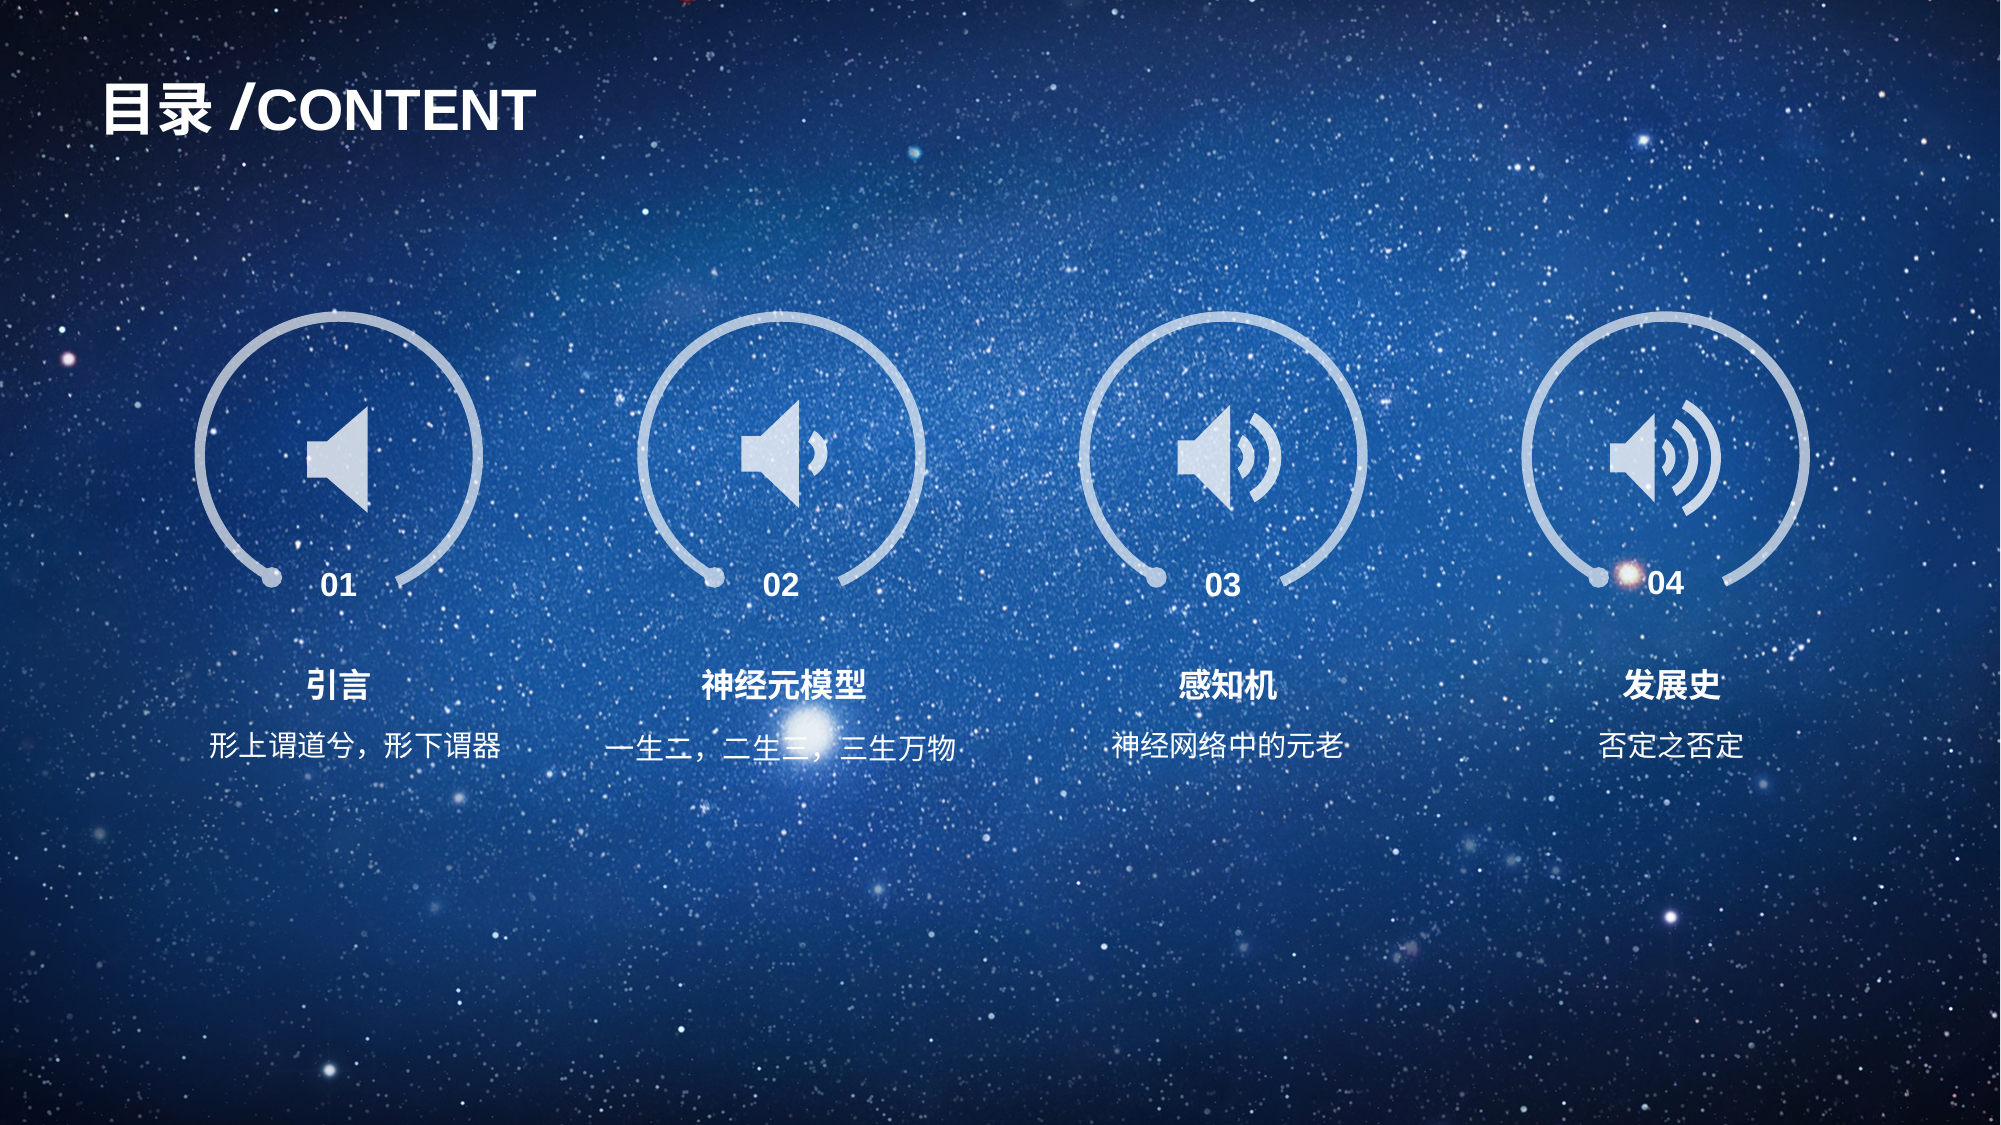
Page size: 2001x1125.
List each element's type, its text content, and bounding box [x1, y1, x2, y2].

text_box 目录/CONTENT [83, 56, 930, 151]
text_box 引言 [231, 664, 445, 705]
text_box 神经网络中的元老 [1057, 727, 1399, 763]
text_box [199, 316, 479, 583]
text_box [1177, 404, 1282, 510]
text_box 01 [305, 555, 372, 611]
text_box 发展史 [1565, 664, 1779, 705]
text_box 神经元模型 [678, 664, 891, 705]
text_box [307, 406, 368, 513]
text_box 形上谓道兮，形下谓器 [185, 727, 527, 763]
picture [0, 0, 2001, 1125]
text_box [641, 316, 922, 583]
text_box 04 [1632, 553, 1699, 609]
text_box 感知机 [1122, 664, 1335, 705]
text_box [741, 399, 828, 509]
text_box [1083, 316, 1363, 583]
text_box [1526, 316, 1806, 583]
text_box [1609, 399, 1721, 517]
text_box 03 [1189, 555, 1257, 611]
text_box 02 [747, 555, 815, 611]
text_box 一生二，二生三，三生万物 [601, 723, 962, 766]
text_box 否定之否定 [1501, 727, 1843, 763]
